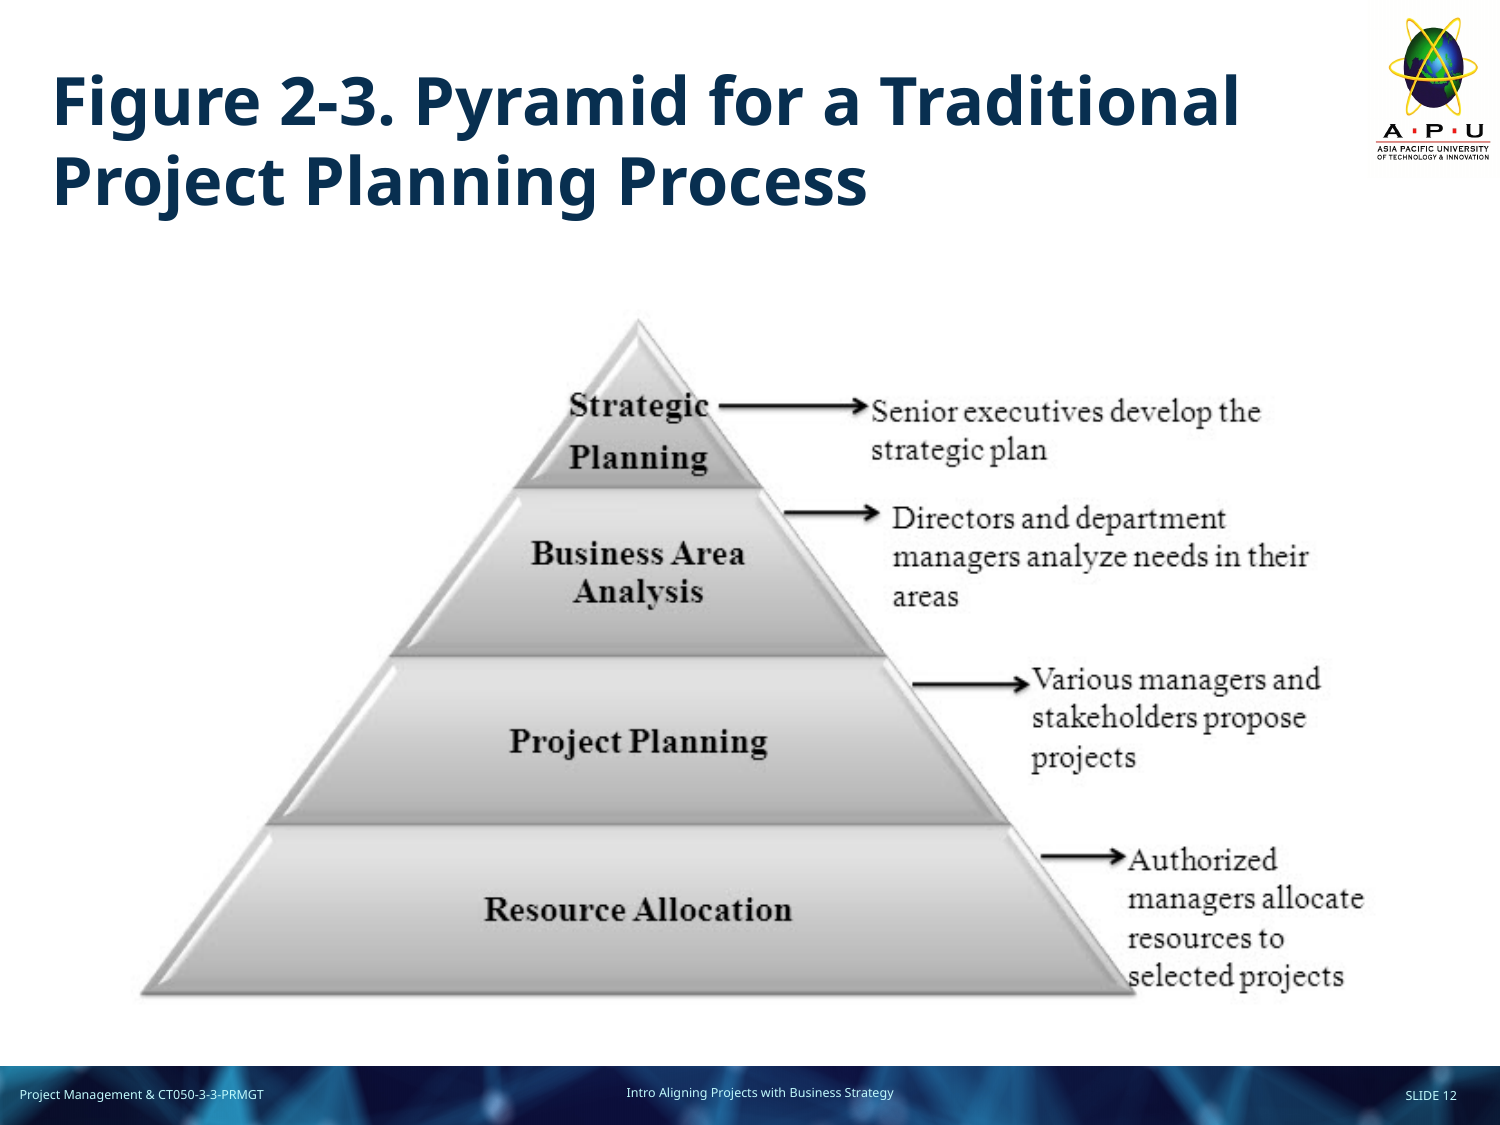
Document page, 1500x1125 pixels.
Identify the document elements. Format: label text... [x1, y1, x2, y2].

title Figure 2-3. Pyramid for a Traditional Project Planning Process [36, 45, 1323, 233]
picture [0, 1066, 1500, 1125]
picture [116, 281, 1384, 1028]
picture [1367, 0, 1500, 178]
